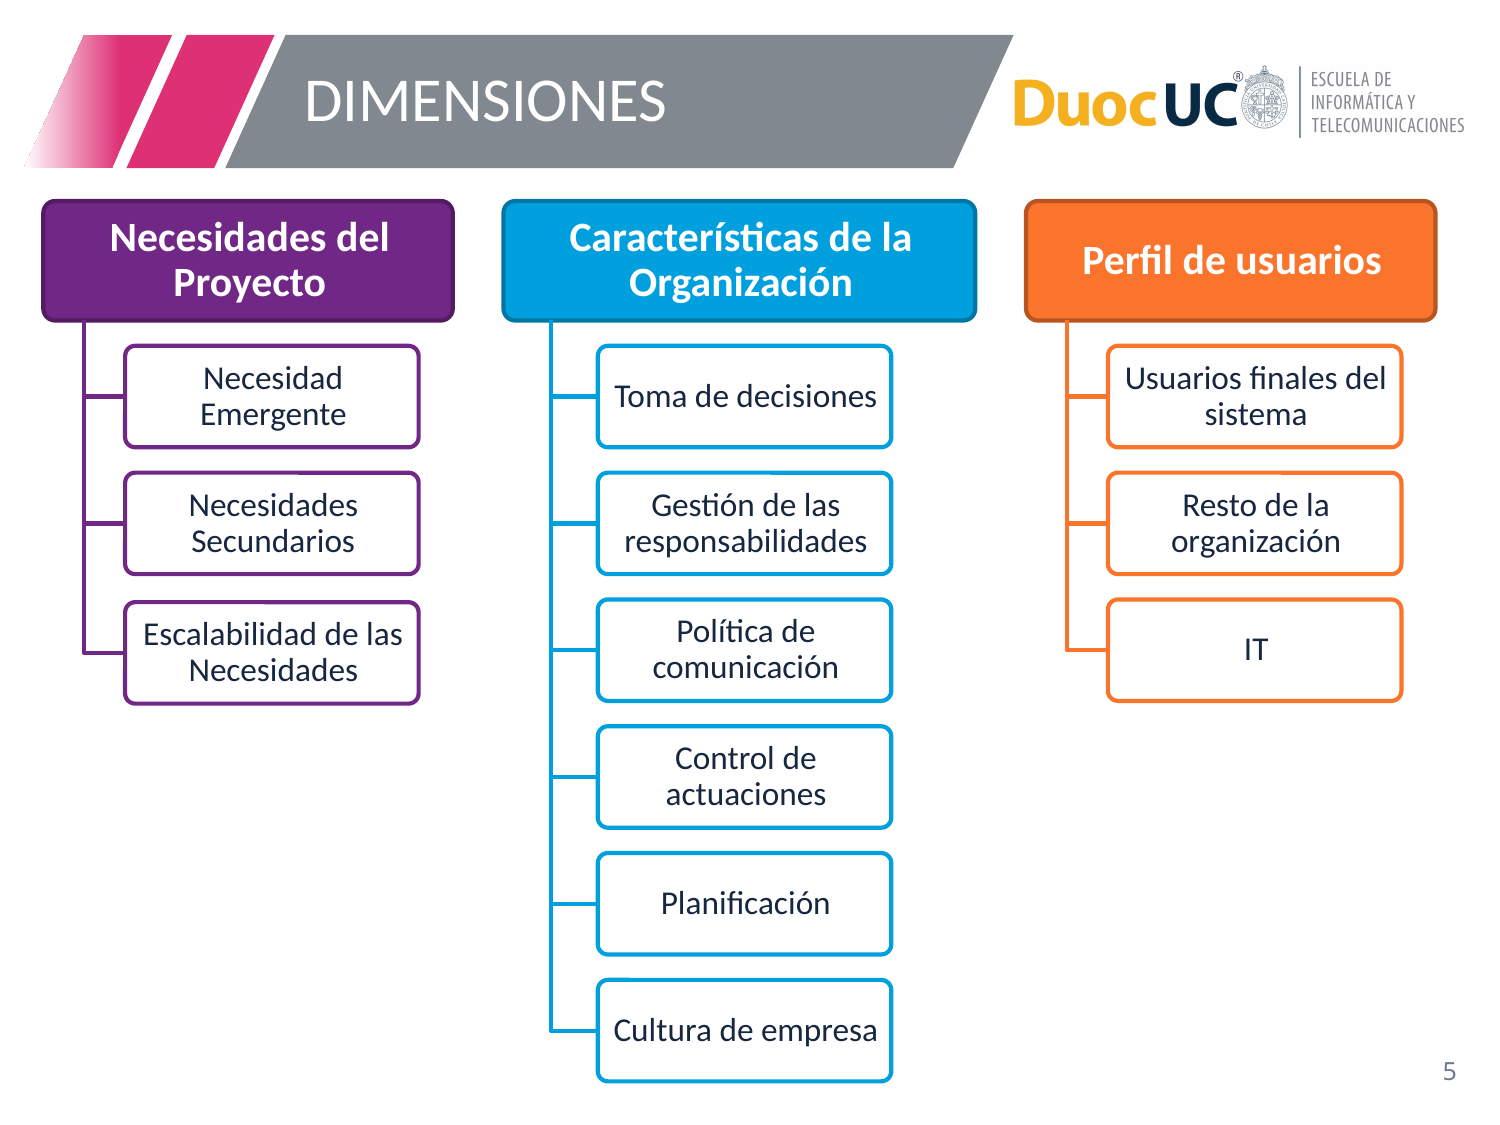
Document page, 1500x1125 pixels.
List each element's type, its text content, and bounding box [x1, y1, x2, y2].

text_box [41, 191, 1437, 1091]
title DIMENSIONES [289, 34, 993, 169]
picture [1013, 63, 1465, 140]
